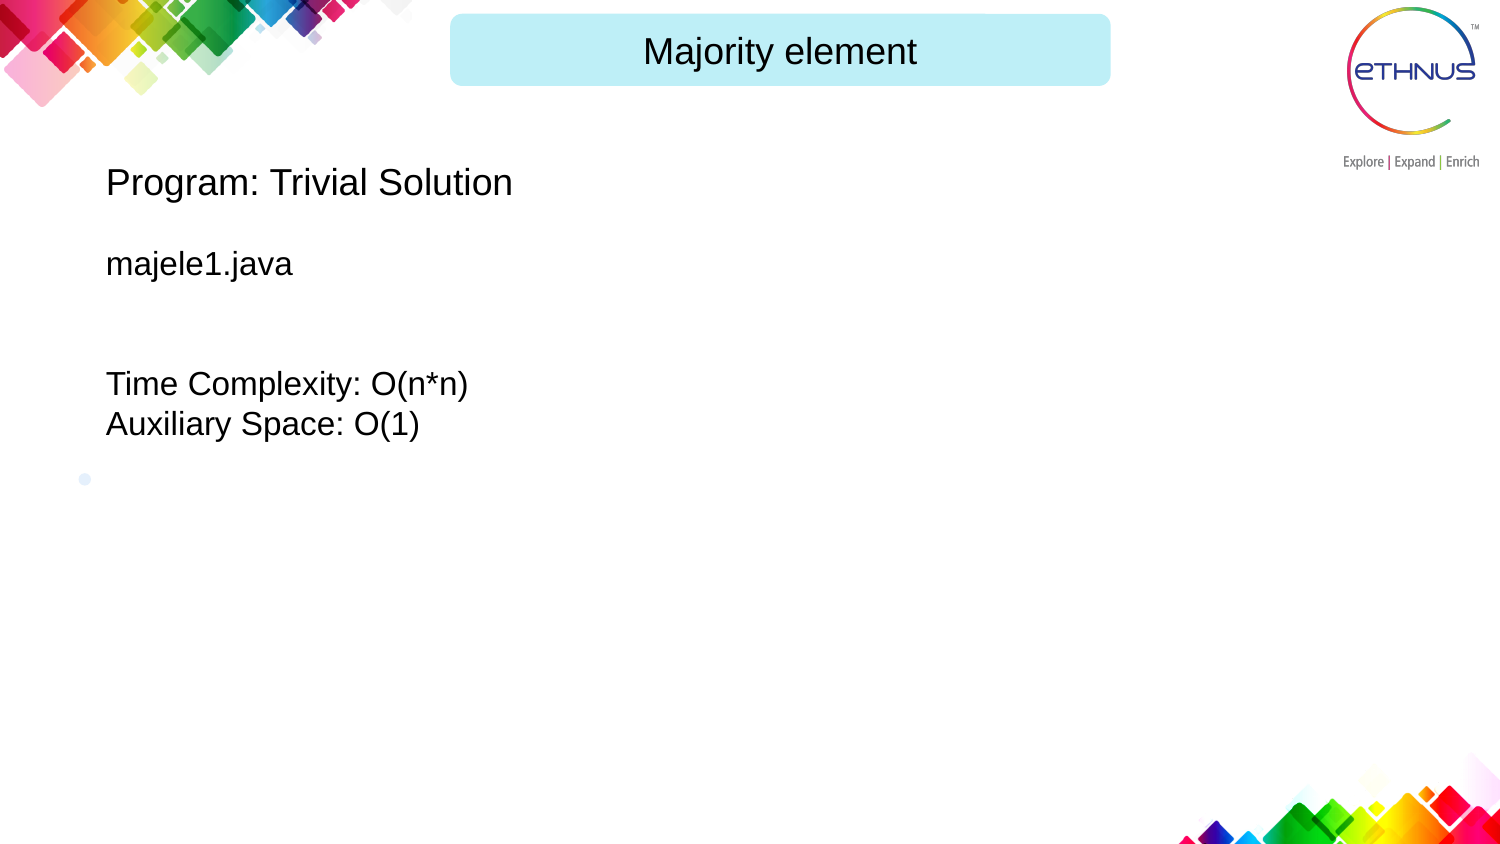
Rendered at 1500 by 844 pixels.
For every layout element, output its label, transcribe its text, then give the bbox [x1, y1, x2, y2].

text_box Program: Trivial Solution majele1.java Time Complexity: O(n*n) Auxiliary Space: O(1) [91, 150, 1329, 450]
picture [1110, 752, 1500, 844]
picture [1344, 7, 1479, 170]
text_box [78, 473, 92, 486]
text_box Majority element [450, 13, 1111, 86]
picture [0, 0, 412, 107]
